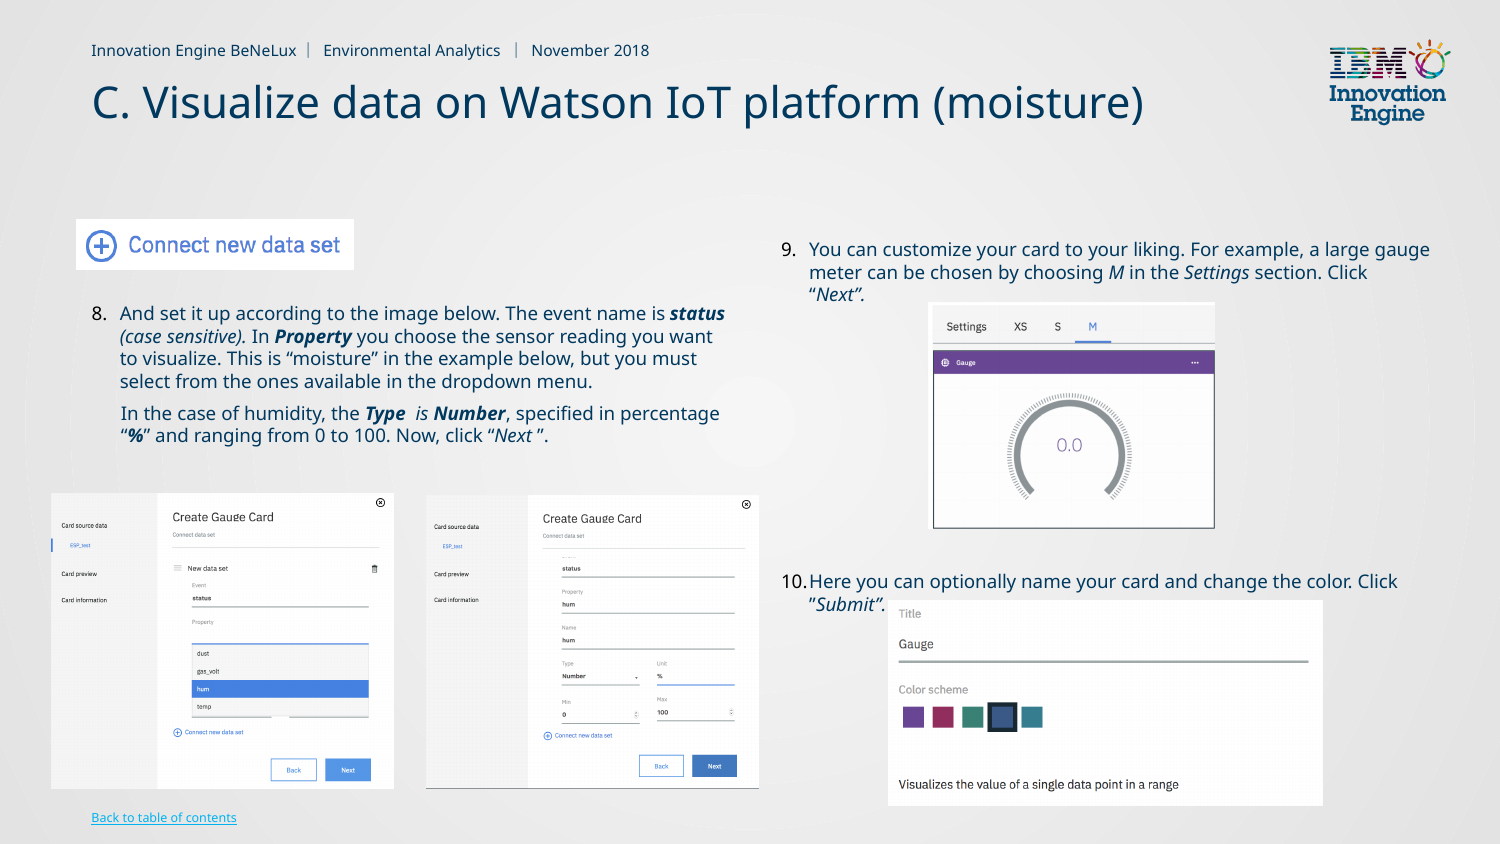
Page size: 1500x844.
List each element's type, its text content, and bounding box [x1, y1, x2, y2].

picture [928, 302, 1215, 529]
list Connect a new data set. And set it up according to the image below. The event name is status (case sensitive). In Property you choose the sensor reading you want to visualize. This is “moisture” in the example below, but you must select from the ones available in the dropdown menu. In the case of humidity, the Type is Number, specified in percentage “%” and ranging from 0 to 100. Now, click “Next ”. [76, 230, 742, 781]
picture [1316, 39, 1459, 139]
picture [51, 493, 394, 789]
title C. Visualize data on Watson IoT platform (moisture) [76, 76, 1211, 183]
list You can customize your card to your liking. For example, a large gauge meter can be chosen by choosing M in the Settings section. Click “Next”. Here you can optionally name your card and change the color. Click ”Submit”. [766, 230, 1446, 781]
picture [426, 495, 759, 789]
picture [150, 812, 155, 822]
picture [76, 219, 354, 270]
picture [888, 599, 1323, 806]
